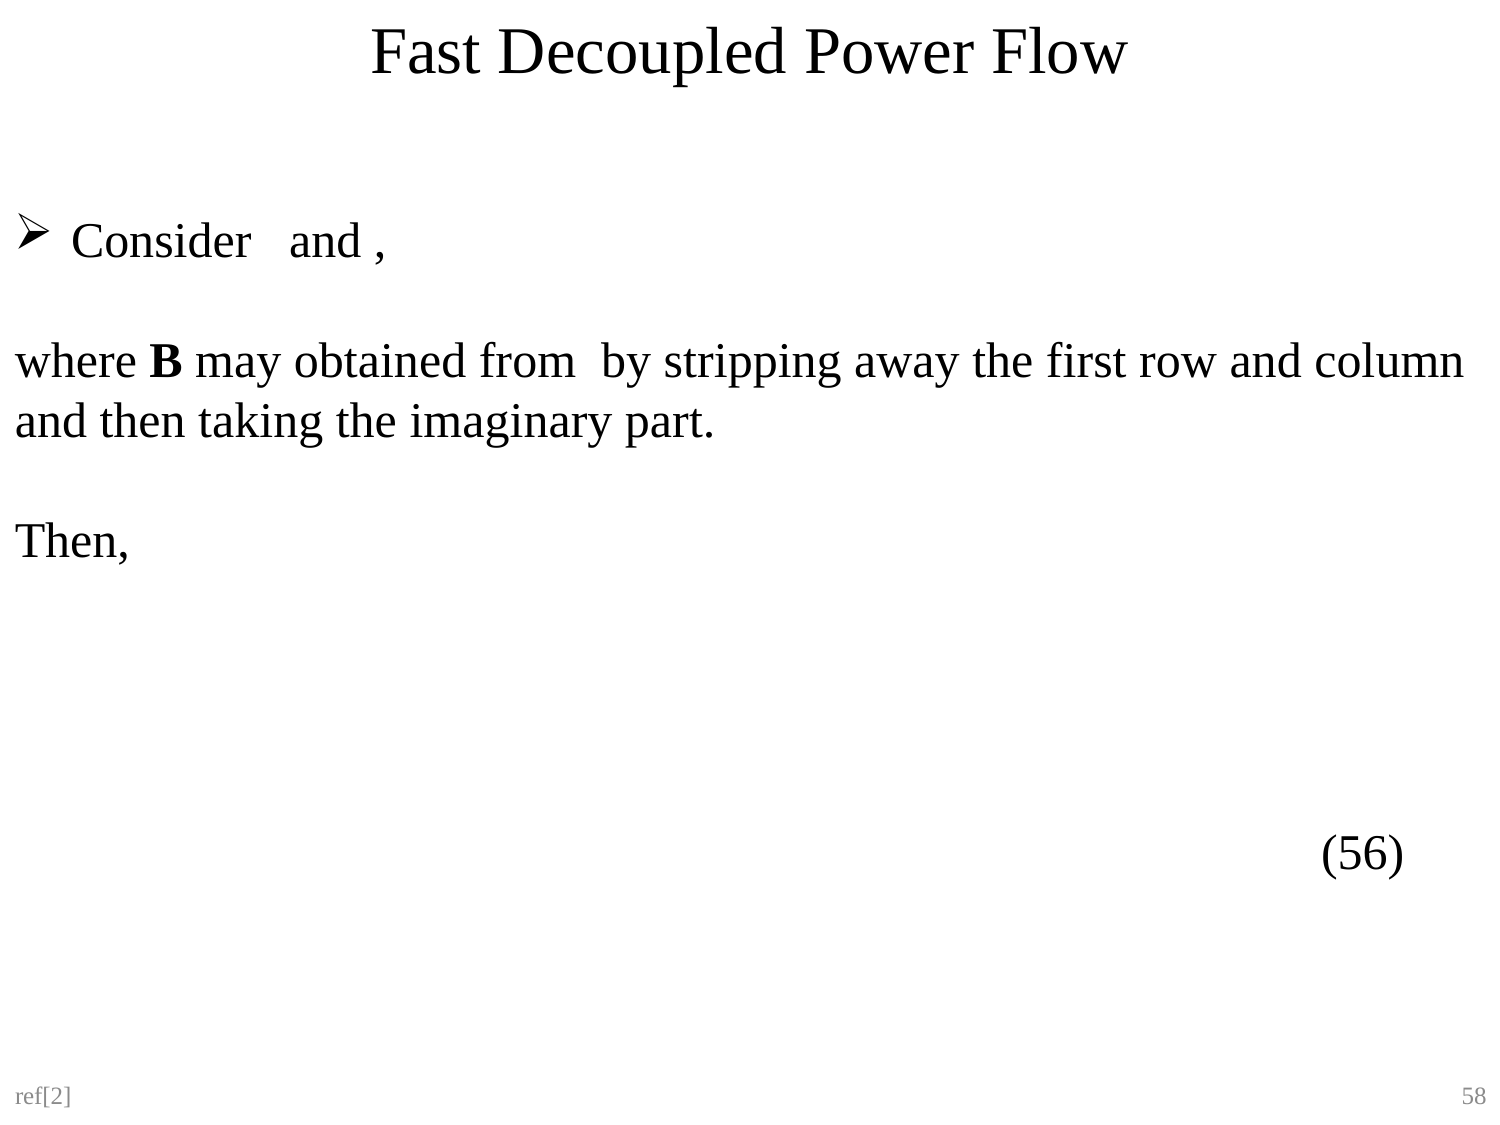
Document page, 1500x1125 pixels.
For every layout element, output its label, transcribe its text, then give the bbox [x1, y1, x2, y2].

text_box (56) [1306, 812, 1494, 888]
footer ref[2] [0, 1065, 475, 1125]
text_box Fast Decoupled Power Flow [74, 0, 1425, 188]
slide_number 58 [1151, 1065, 1500, 1125]
